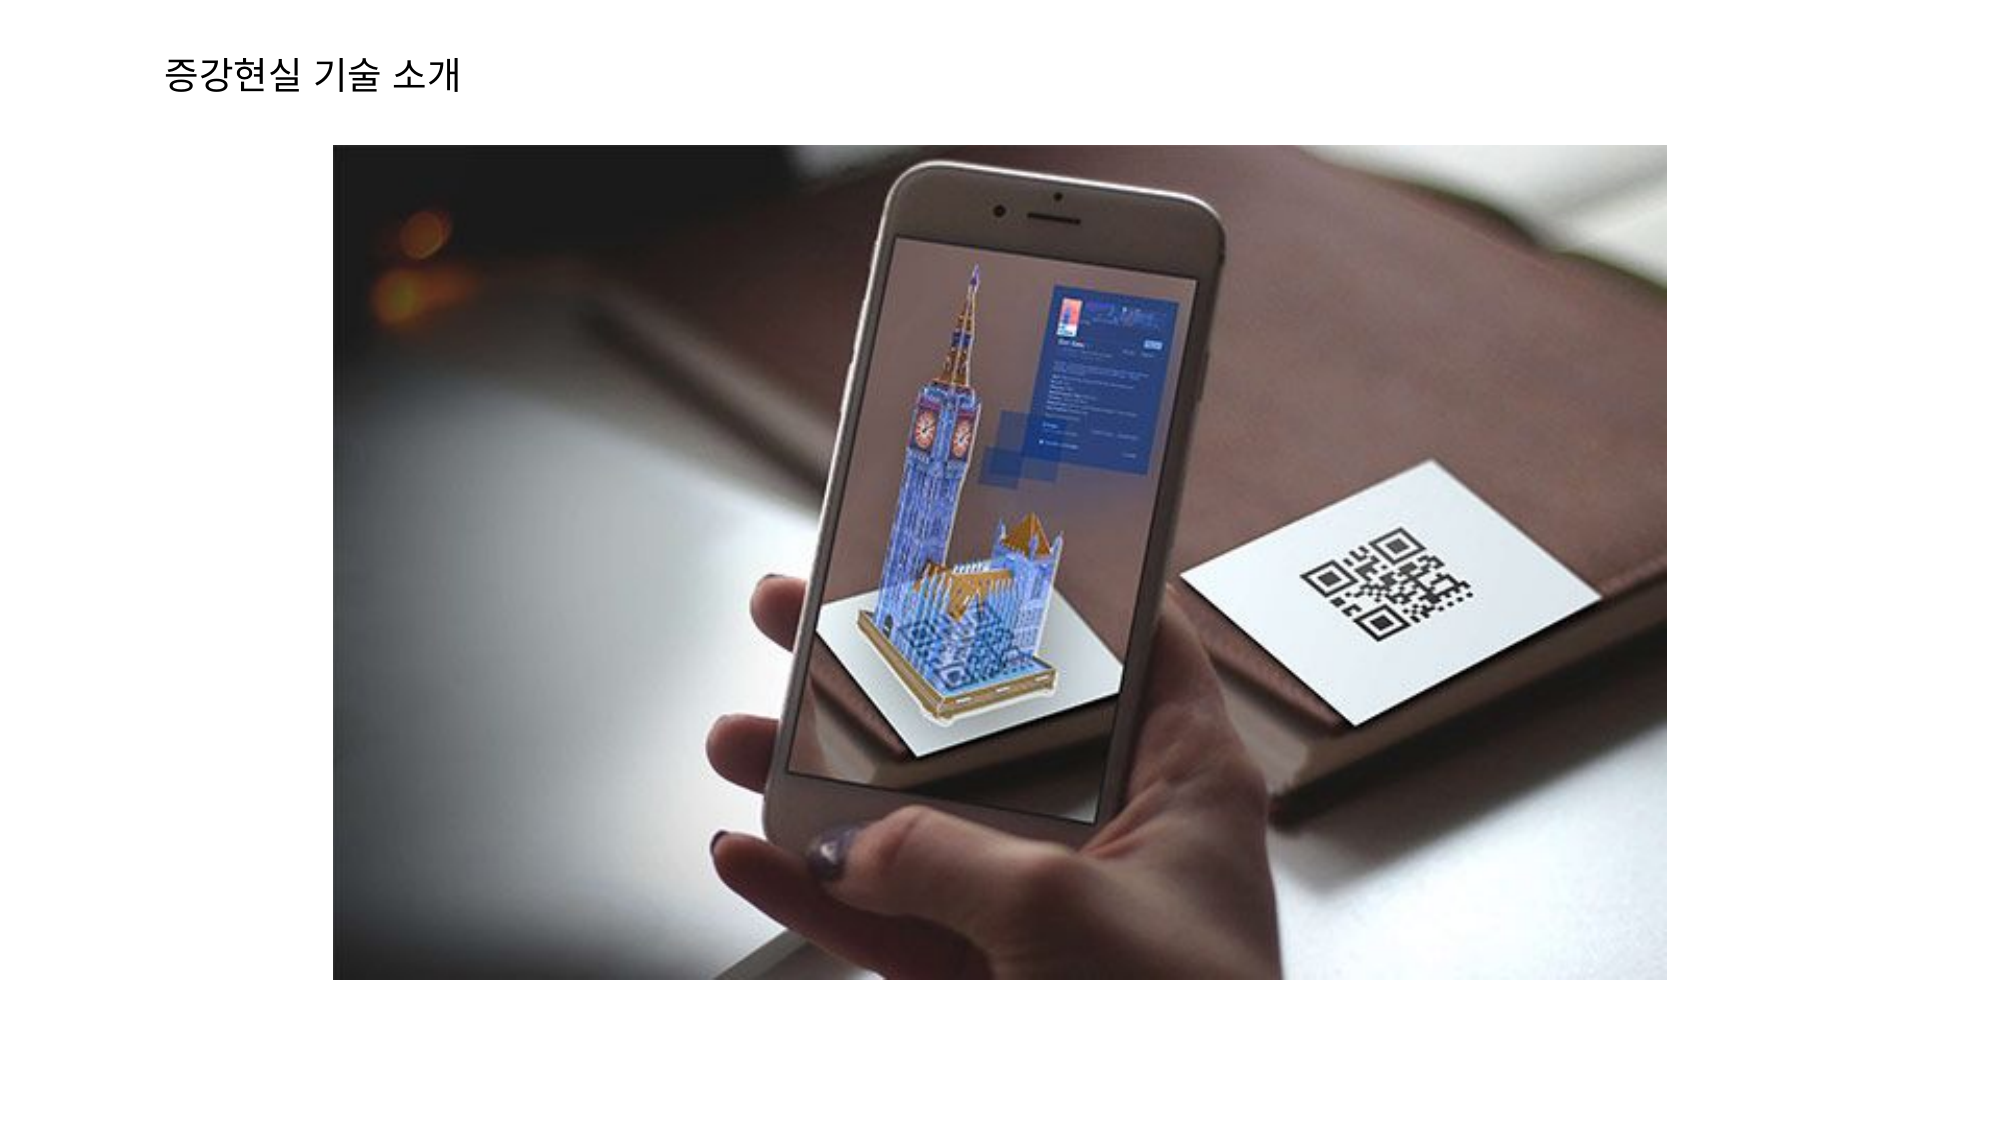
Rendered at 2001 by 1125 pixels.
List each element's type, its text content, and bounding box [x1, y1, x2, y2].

picture [333, 145, 1667, 980]
text_box 증강현실 기술 소개 [0, 0, 2000, 150]
